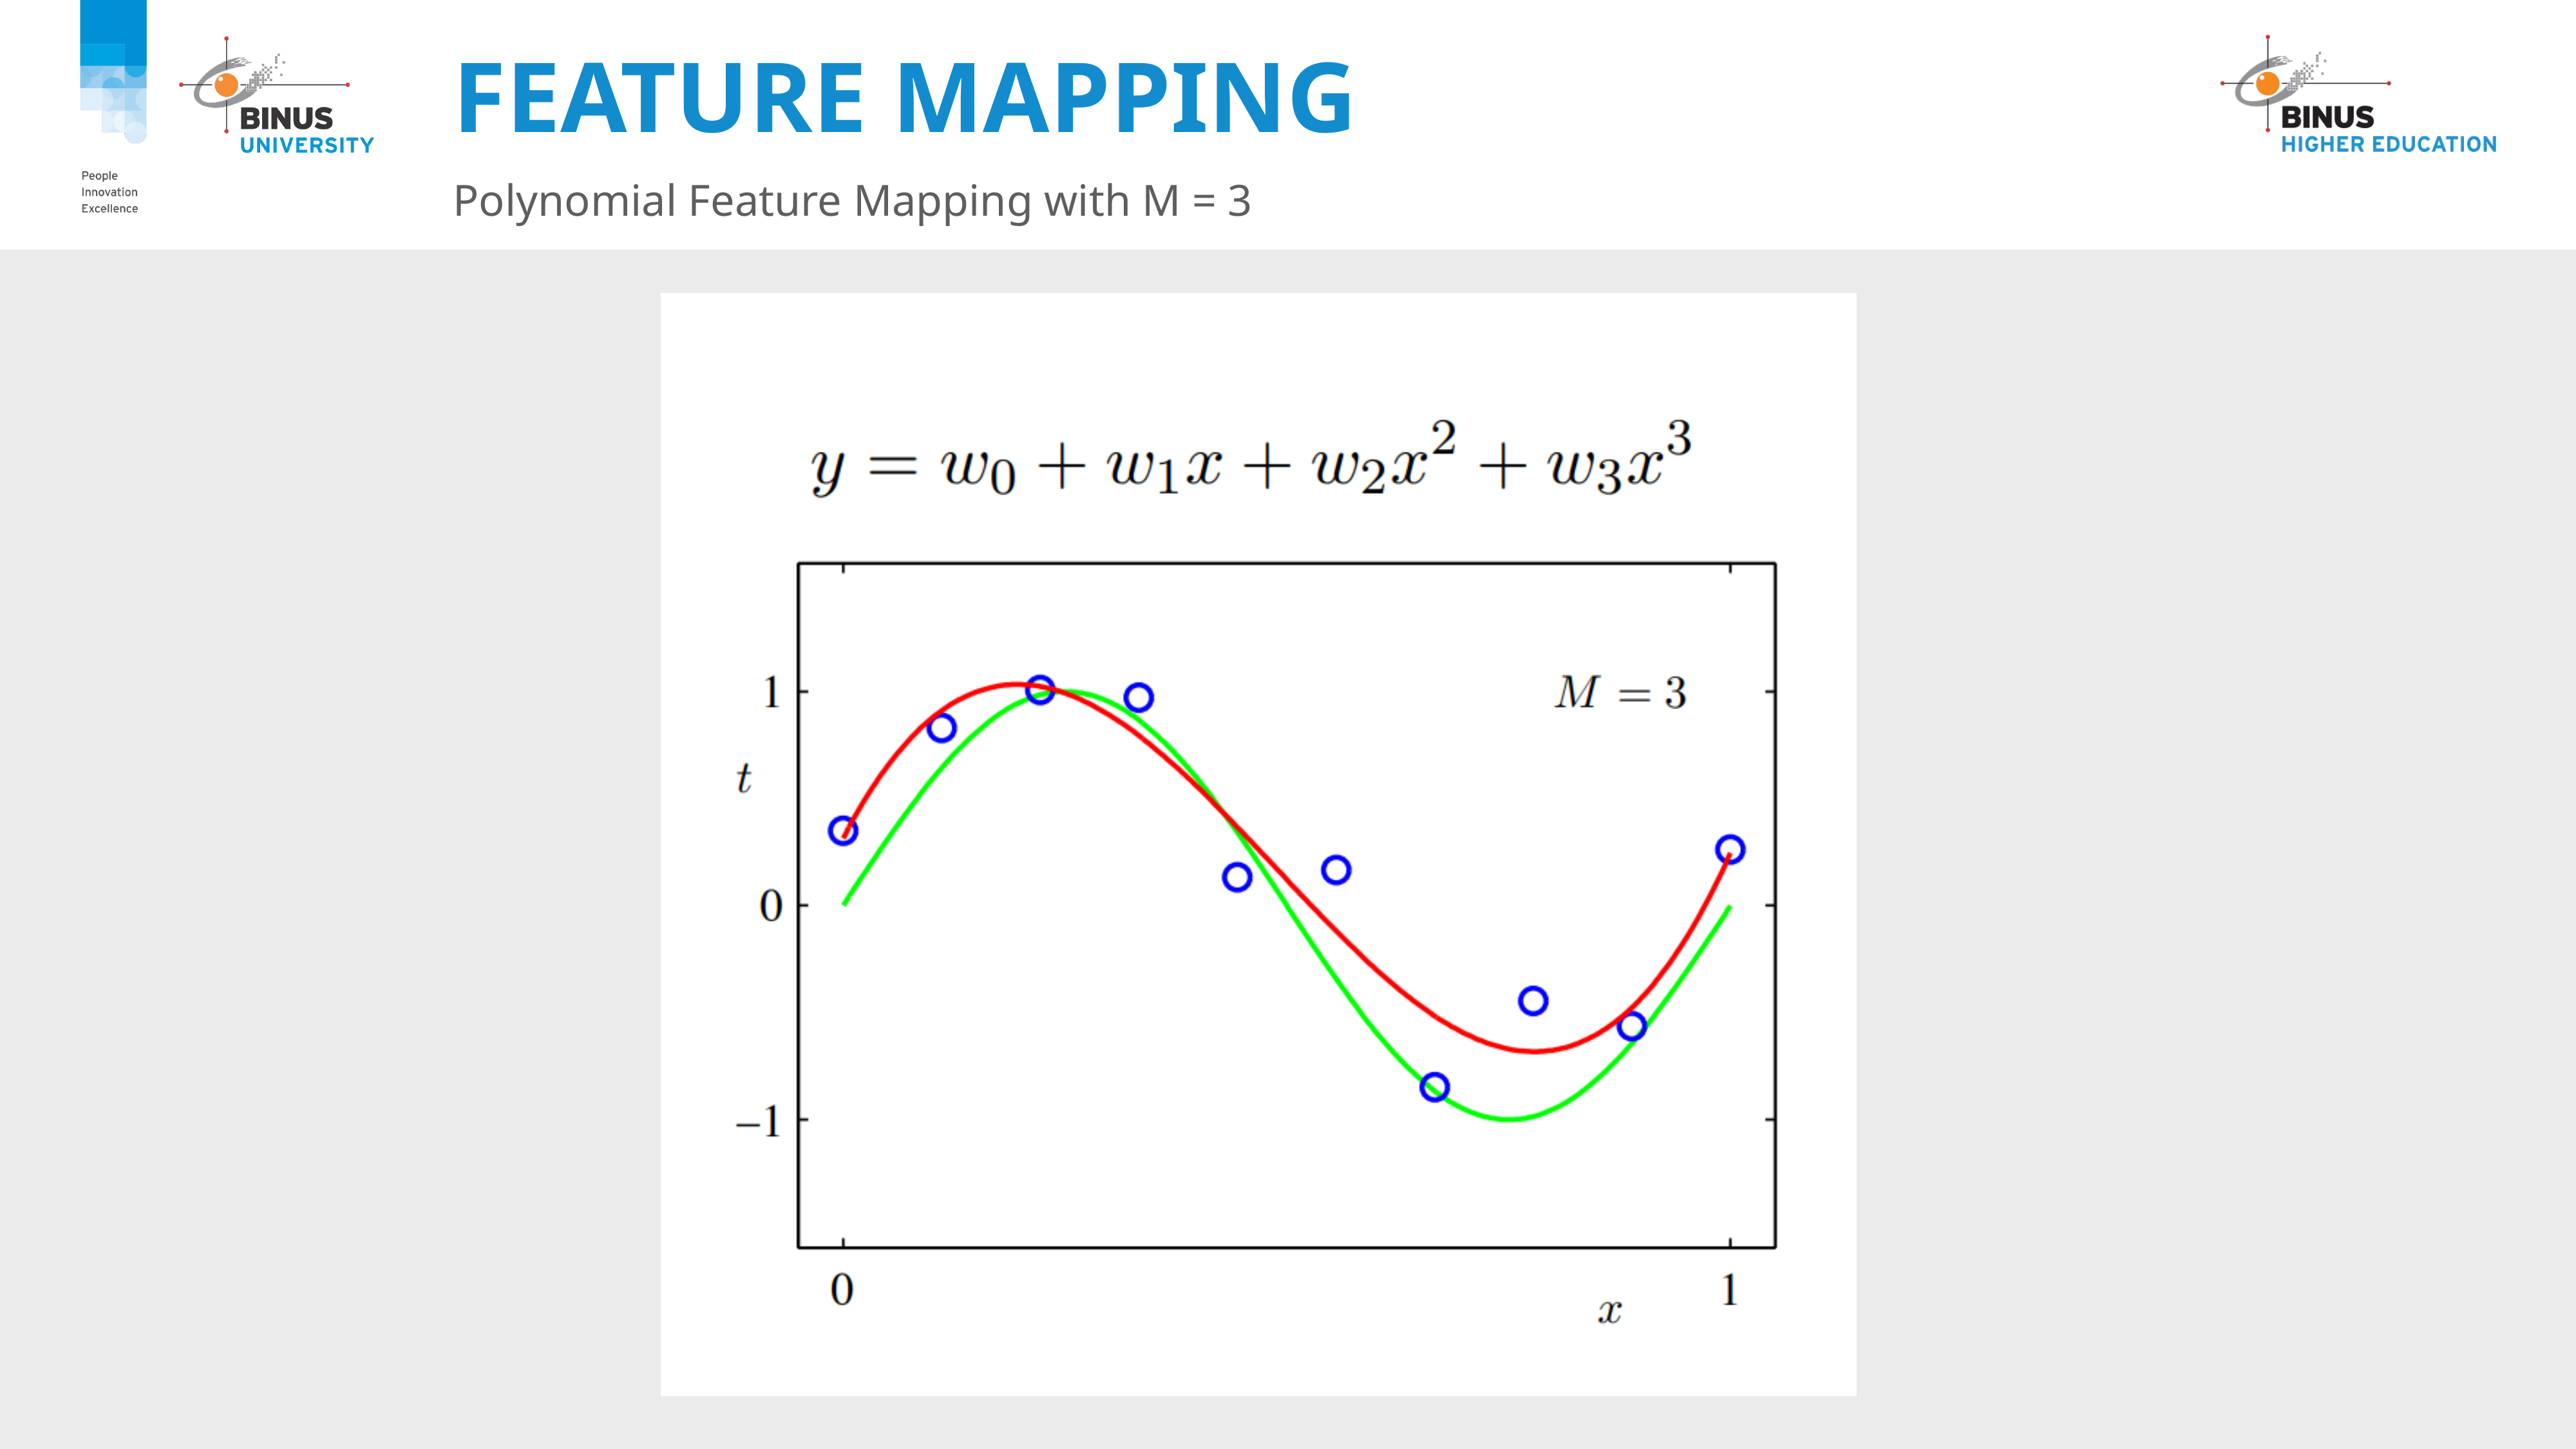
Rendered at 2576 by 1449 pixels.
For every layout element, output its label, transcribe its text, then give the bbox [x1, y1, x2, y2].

text_box Polynomial Feature Mapping with M = 3 [448, 167, 1259, 230]
title Feature Mapping [448, 52, 2003, 108]
picture [174, 25, 374, 161]
picture [80, 66, 147, 144]
picture [661, 292, 1857, 1397]
picture [2199, 0, 2496, 156]
picture [81, 146, 146, 213]
